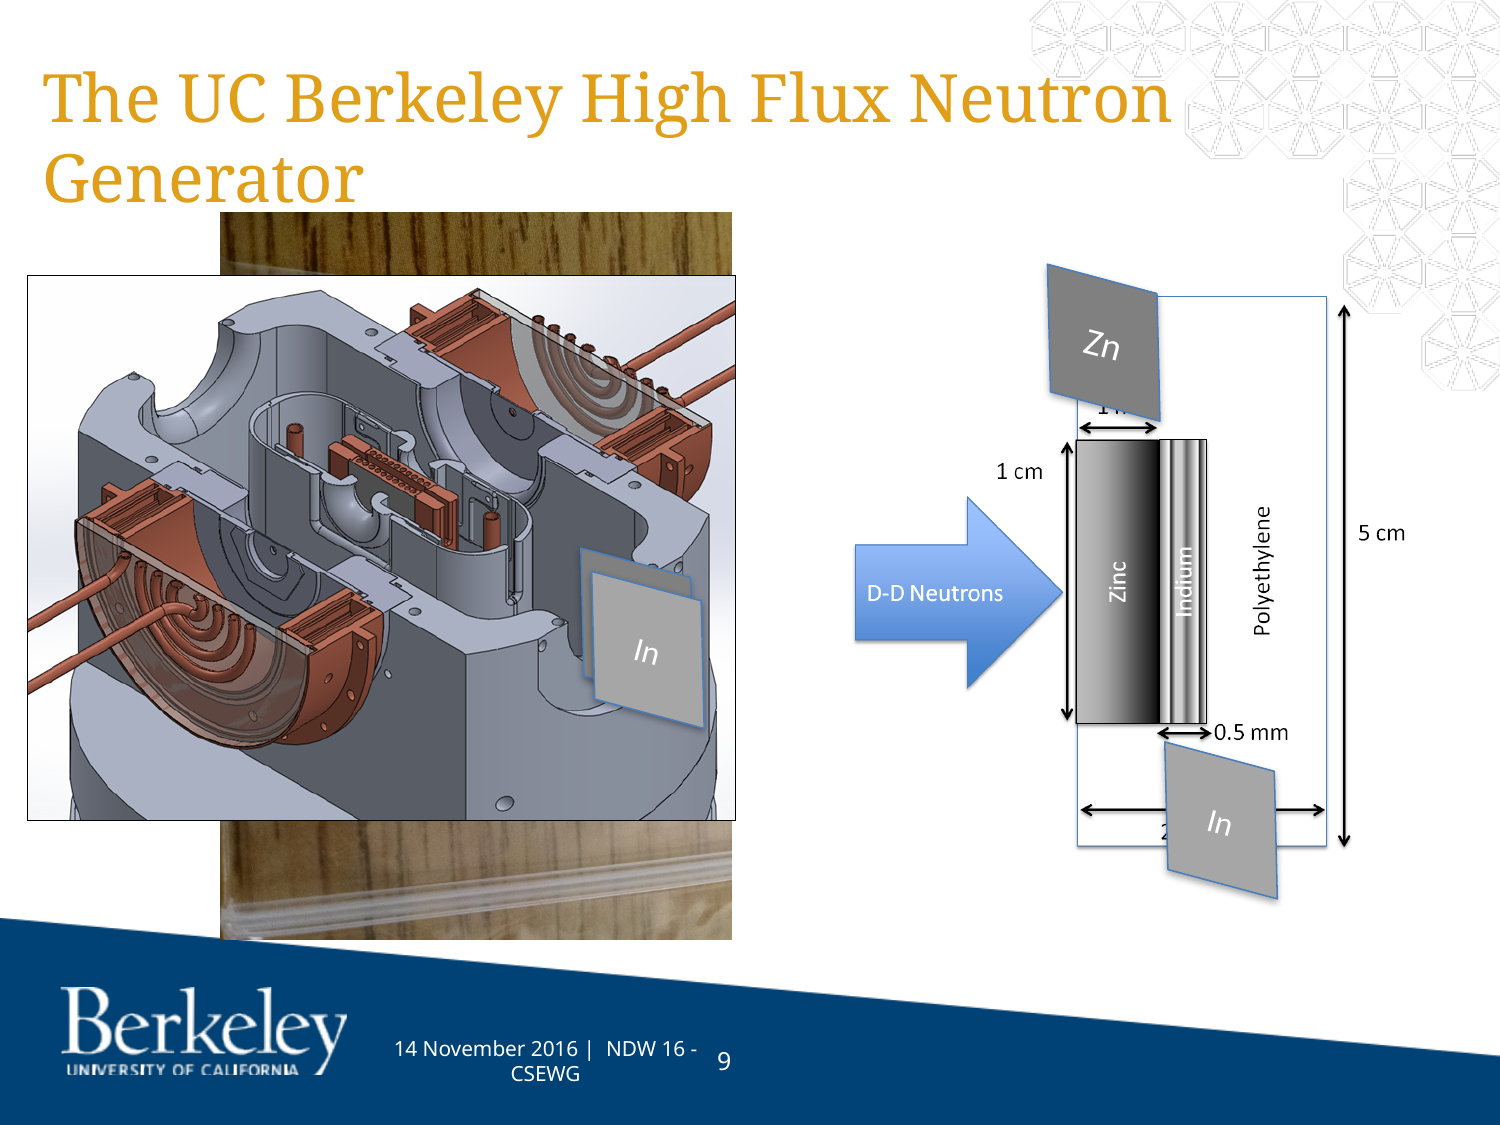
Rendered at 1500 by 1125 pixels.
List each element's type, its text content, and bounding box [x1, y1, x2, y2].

text_box In [1181, 874, 1279, 900]
picture [26, 211, 737, 940]
picture [846, 289, 1430, 866]
title The UC Berkeley High Flux Neutron Generator [27, 42, 1460, 231]
text_box Zn [1046, 263, 1136, 287]
